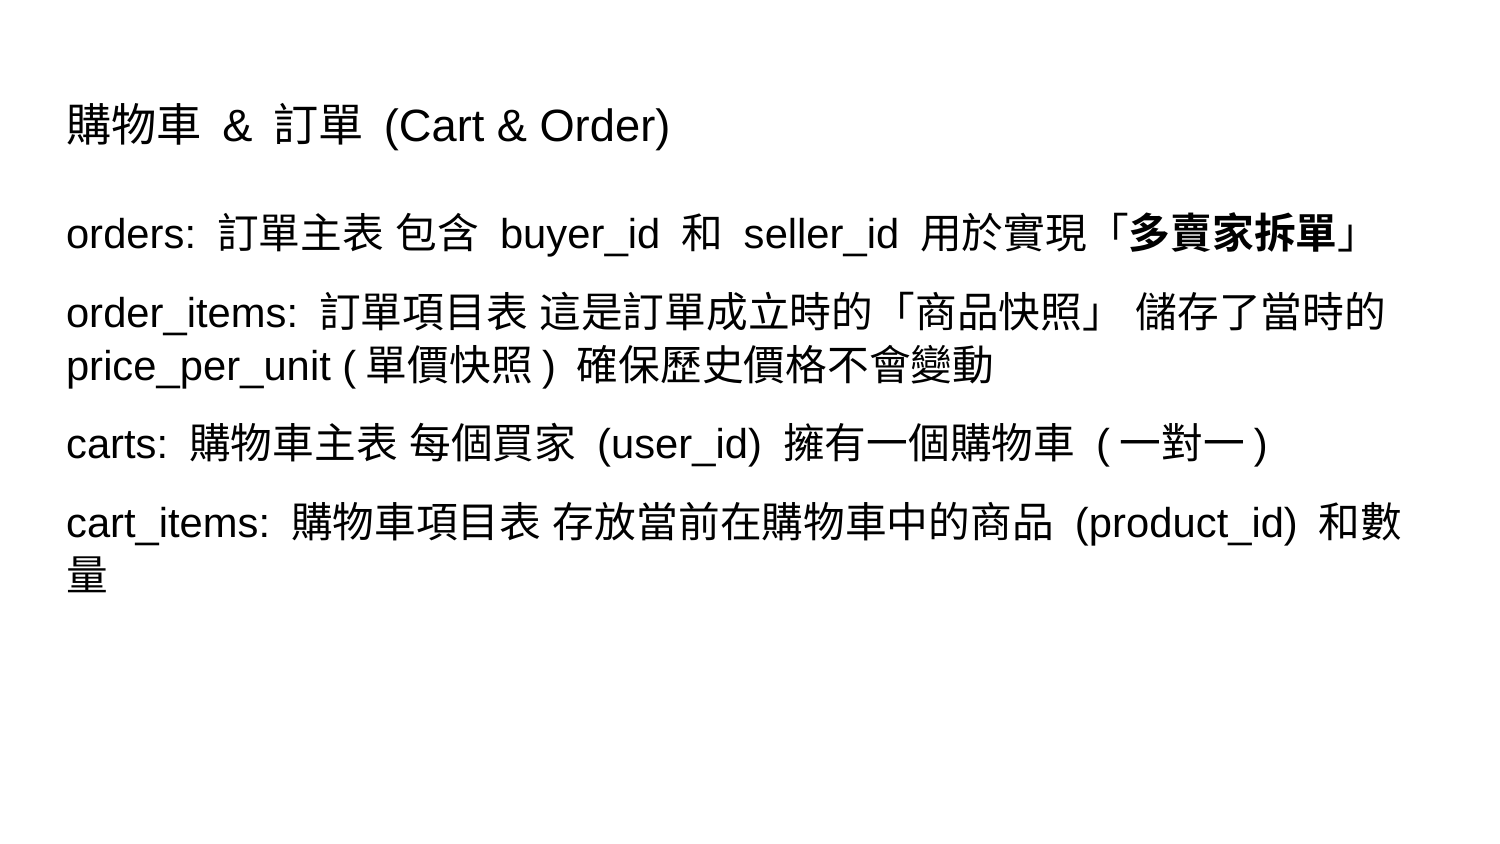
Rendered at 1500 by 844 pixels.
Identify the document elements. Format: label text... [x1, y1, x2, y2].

title 購物車 & 訂單 (Cart & Order) [51, 72, 1449, 167]
list orders: 訂單主表 包含 buyer_id 和 seller_id 用於實現「多賣家拆單」 order_items: 訂單項目表 這是訂單成立時的「商品快照」 儲存了當時的 price_per_unit (單價快照) 確保歷史價格不會變動 carts: 購物車主表 每個買家 (user_id) 擁有一個購物車 (一對一) cart_items: 購物車項目表 存放當前在購物車中的商品 (product_id) 和數量 [51, 189, 1449, 750]
